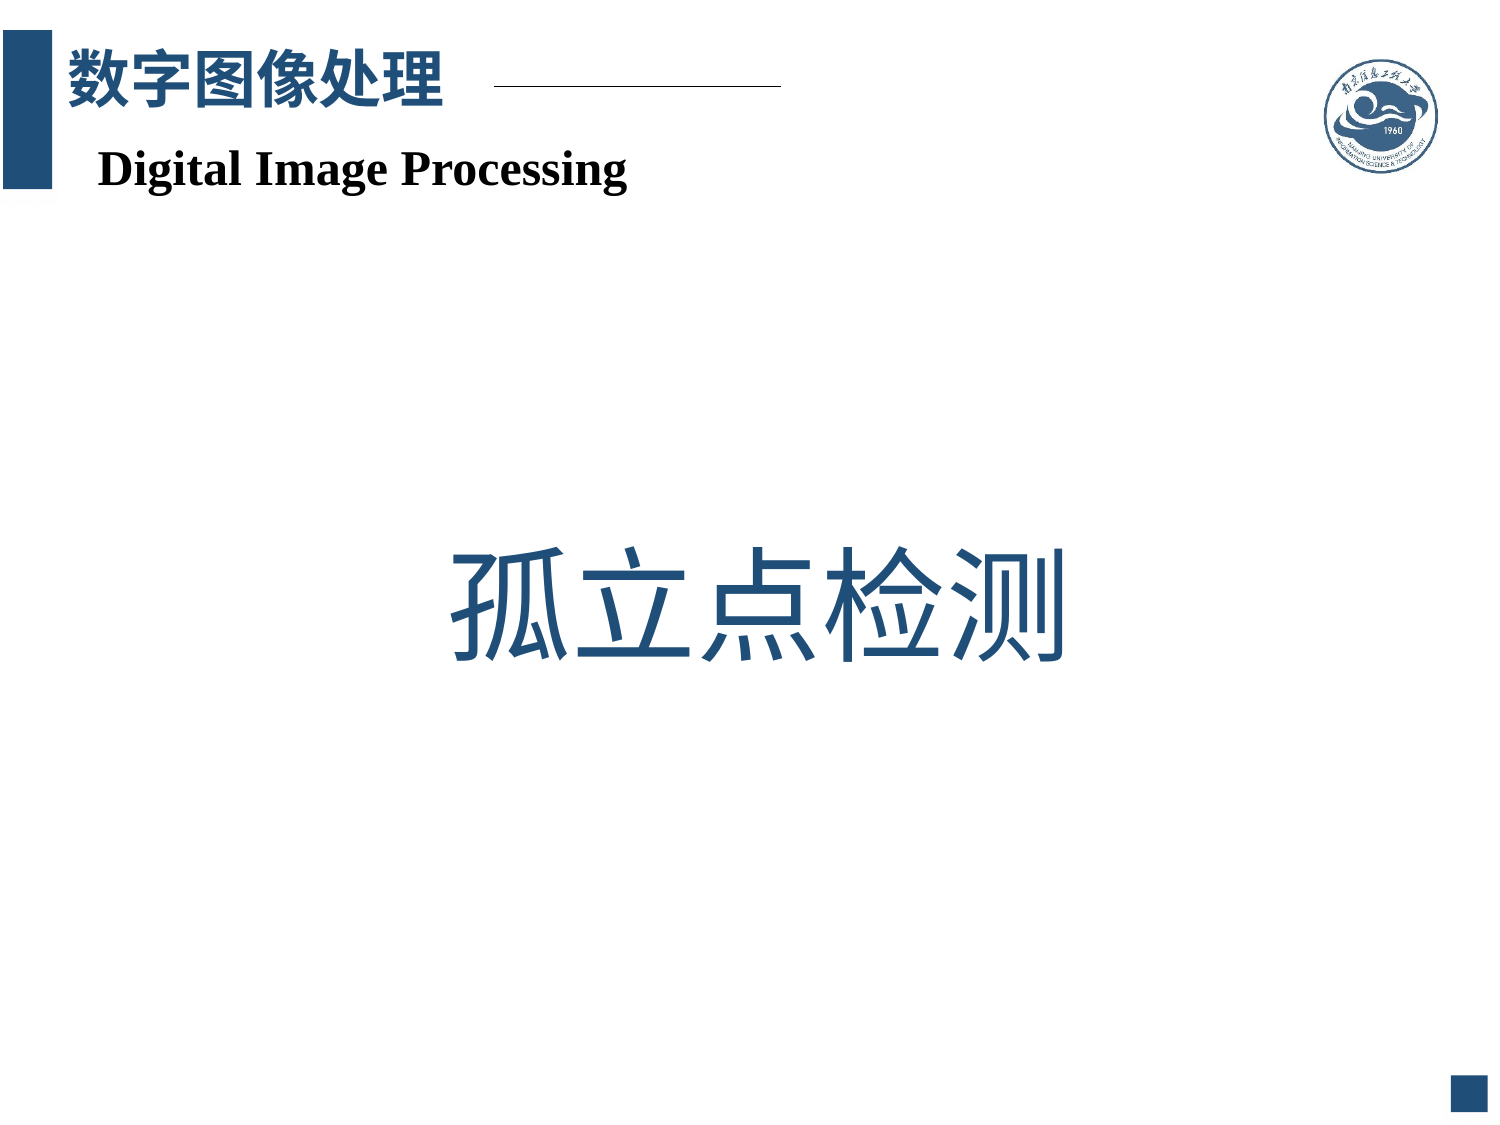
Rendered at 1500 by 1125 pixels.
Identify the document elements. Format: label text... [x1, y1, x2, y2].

text_box 数字图像处理 [52, 16, 501, 148]
text_box [2, 29, 53, 190]
text_box [1450, 1074, 1489, 1113]
picture [1308, 44, 1452, 185]
text_box 孤立点检测 [431, 519, 1087, 685]
text_box Digital Image Processing [82, 102, 759, 236]
